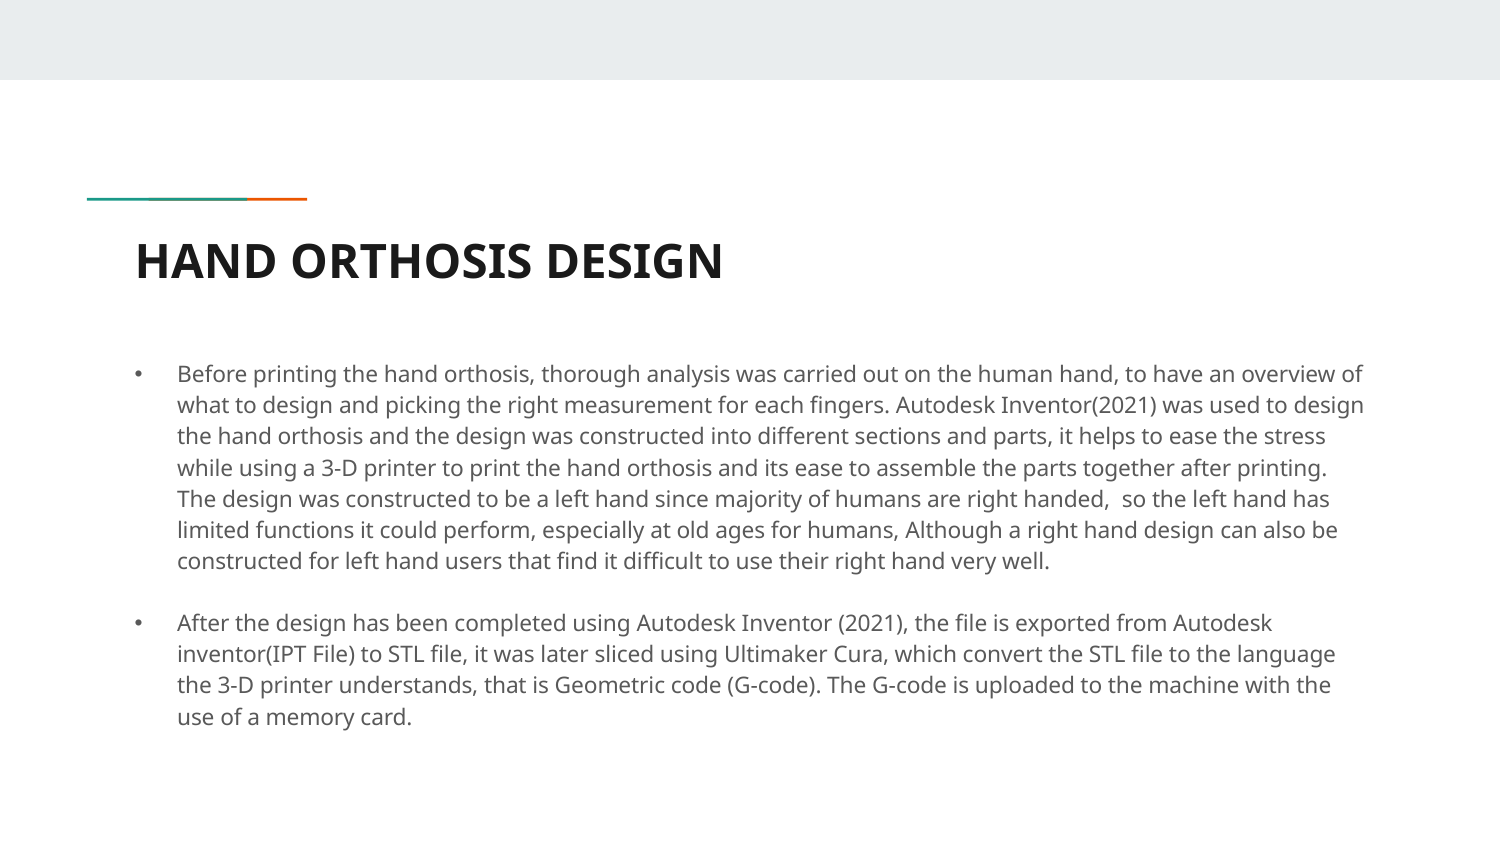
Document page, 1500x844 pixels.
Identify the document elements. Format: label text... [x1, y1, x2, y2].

list Before printing the hand orthosis, thorough analysis was carried out on the human hand, to have an overview of what to design and picking the right measurement for each fingers. Autodesk Inventor(2021) was used to design the hand orthosis and the design was constructed into different sections and parts, it helps to ease the stress while using a 3-D printer to print the hand orthosis and its ease to assemble the parts together after printing. The design was constructed to be a left hand since majority of humans are right handed, so the left hand has limited functions it could perform, especially at old ages for humans, Although a right hand design can also be constructed for left hand users that find it difficult to use their right hand very well. After the design has been completed using Autodesk Inventor (2021), the file is exported from Autodesk inventor(IPT File) to STL file, it was later sliced using Ultimaker Cura, which convert the STL file to the language the 3-D printer understands, that is Geometric code (G-code). The G-code is uploaded to the machine with the use of a memory card. [119, 341, 1381, 770]
title HAND ORTHOSIS DESIGN [119, 216, 1381, 305]
